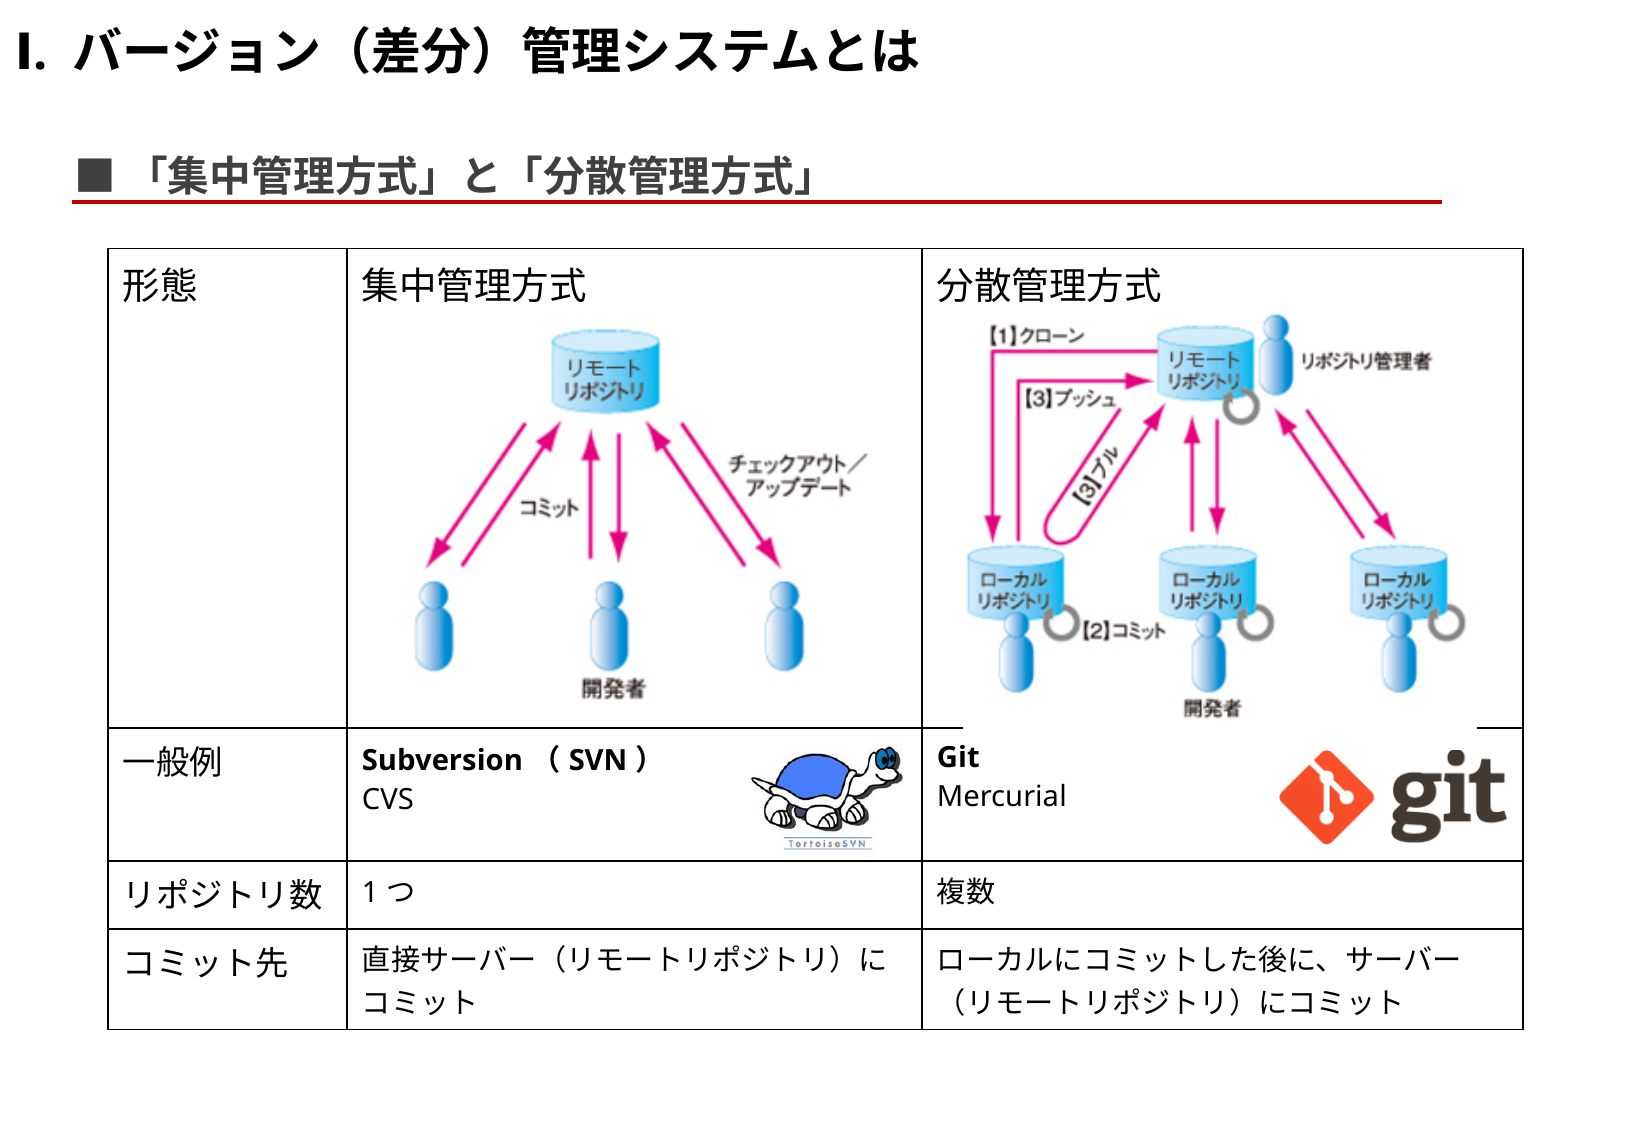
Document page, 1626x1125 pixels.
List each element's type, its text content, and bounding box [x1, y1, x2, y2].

table_cell リポジトリ数 [109, 862, 346, 928]
table_header 分散管理方式 [923, 249, 1522, 727]
table_cell 直接サーバー（リモートリポジトリ）にコミット [348, 930, 921, 1029]
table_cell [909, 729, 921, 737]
table_cell ローカルにコミットした後に、サーバー（リモートリポジトリ）にコミット [923, 930, 1522, 1029]
table_cell Subversion（SVN） CVS [348, 729, 745, 860]
table_header 集中管理方式 [348, 249, 921, 727]
table_header 形態 [109, 249, 346, 727]
title Ⅰ. バージョン（差分）管理システムとは [0, 12, 1575, 113]
picture [749, 734, 918, 860]
table_cell 1つ [348, 862, 921, 928]
text_box ■「集中管理方式」と「分散管理方式」 [59, 142, 1395, 207]
table_cell 複数 [923, 862, 1522, 928]
picture [1279, 749, 1507, 846]
table_cell 一般例 [109, 729, 346, 860]
table_cell Git Mercurial [923, 729, 1522, 860]
picture [375, 302, 907, 726]
table_cell コミット先 [109, 930, 346, 1029]
picture [963, 307, 1477, 729]
